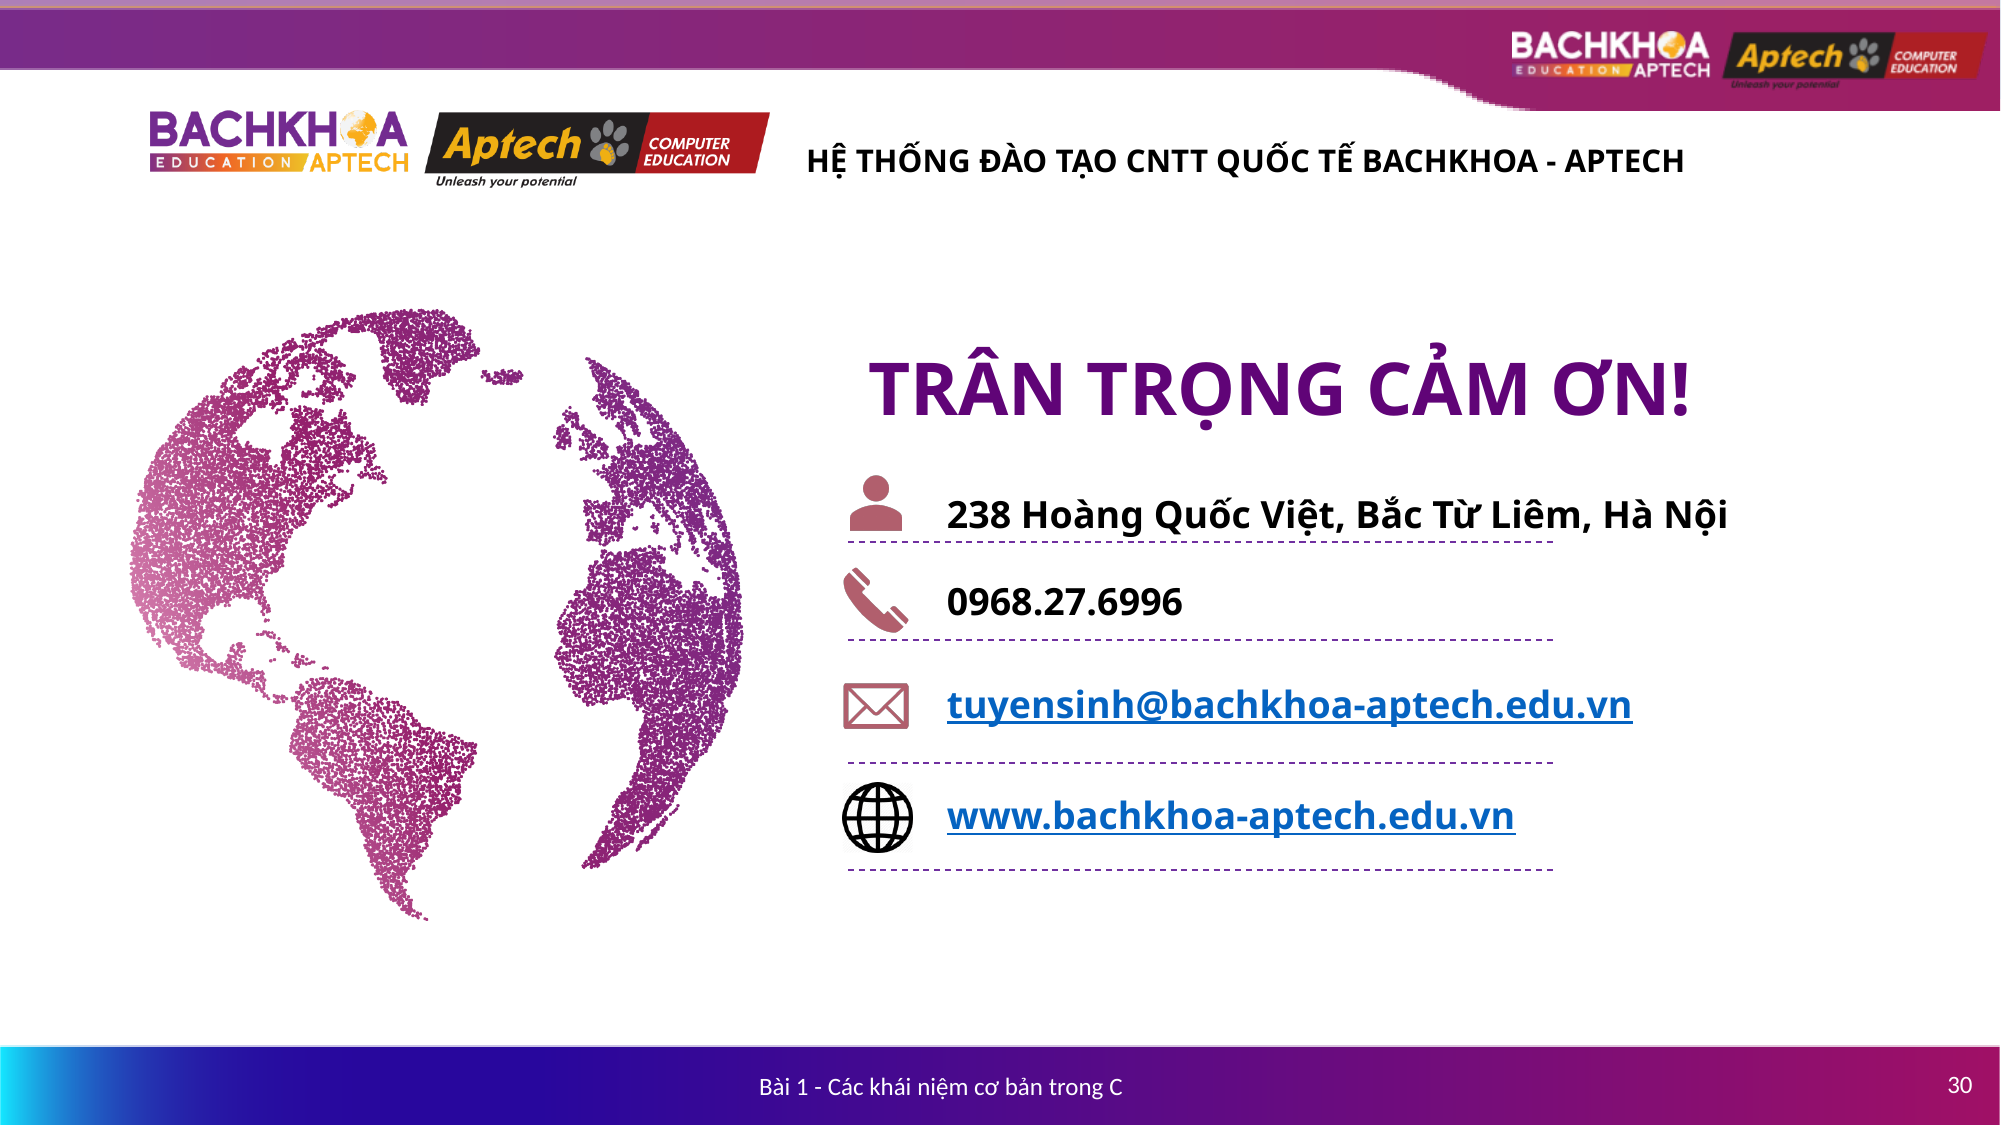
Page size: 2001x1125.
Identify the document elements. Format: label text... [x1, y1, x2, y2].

slide_number 30 [1877, 1053, 1988, 1114]
picture [0, 0, 2001, 188]
text_box www.bachkhoa-aptech.edu.vn [946, 794, 1745, 841]
picture [837, 561, 915, 639]
picture [837, 667, 915, 745]
footer Bài 1 - Các khái niệm cơ bản trong C [17, 1055, 1865, 1116]
picture [129, 308, 744, 921]
text_box HỆ THỐNG ĐÀO TẠO CNTT QUỐC TẾ BACHKHOA - APTECH [791, 114, 1961, 186]
text_box 238 Hoàng Quốc Việt, Bắc Từ Liêm, Hà Nội [946, 480, 1930, 547]
text_box TRÂN TRỌNG CẢM ƠN! [701, 291, 1859, 438]
picture [837, 464, 915, 542]
picture [842, 782, 913, 853]
text_box tuyensinh@bachkhoa-aptech.edu.vn [946, 683, 1745, 729]
text_box 0968.27.6996 [946, 577, 1553, 623]
picture [0, 1045, 2000, 1125]
